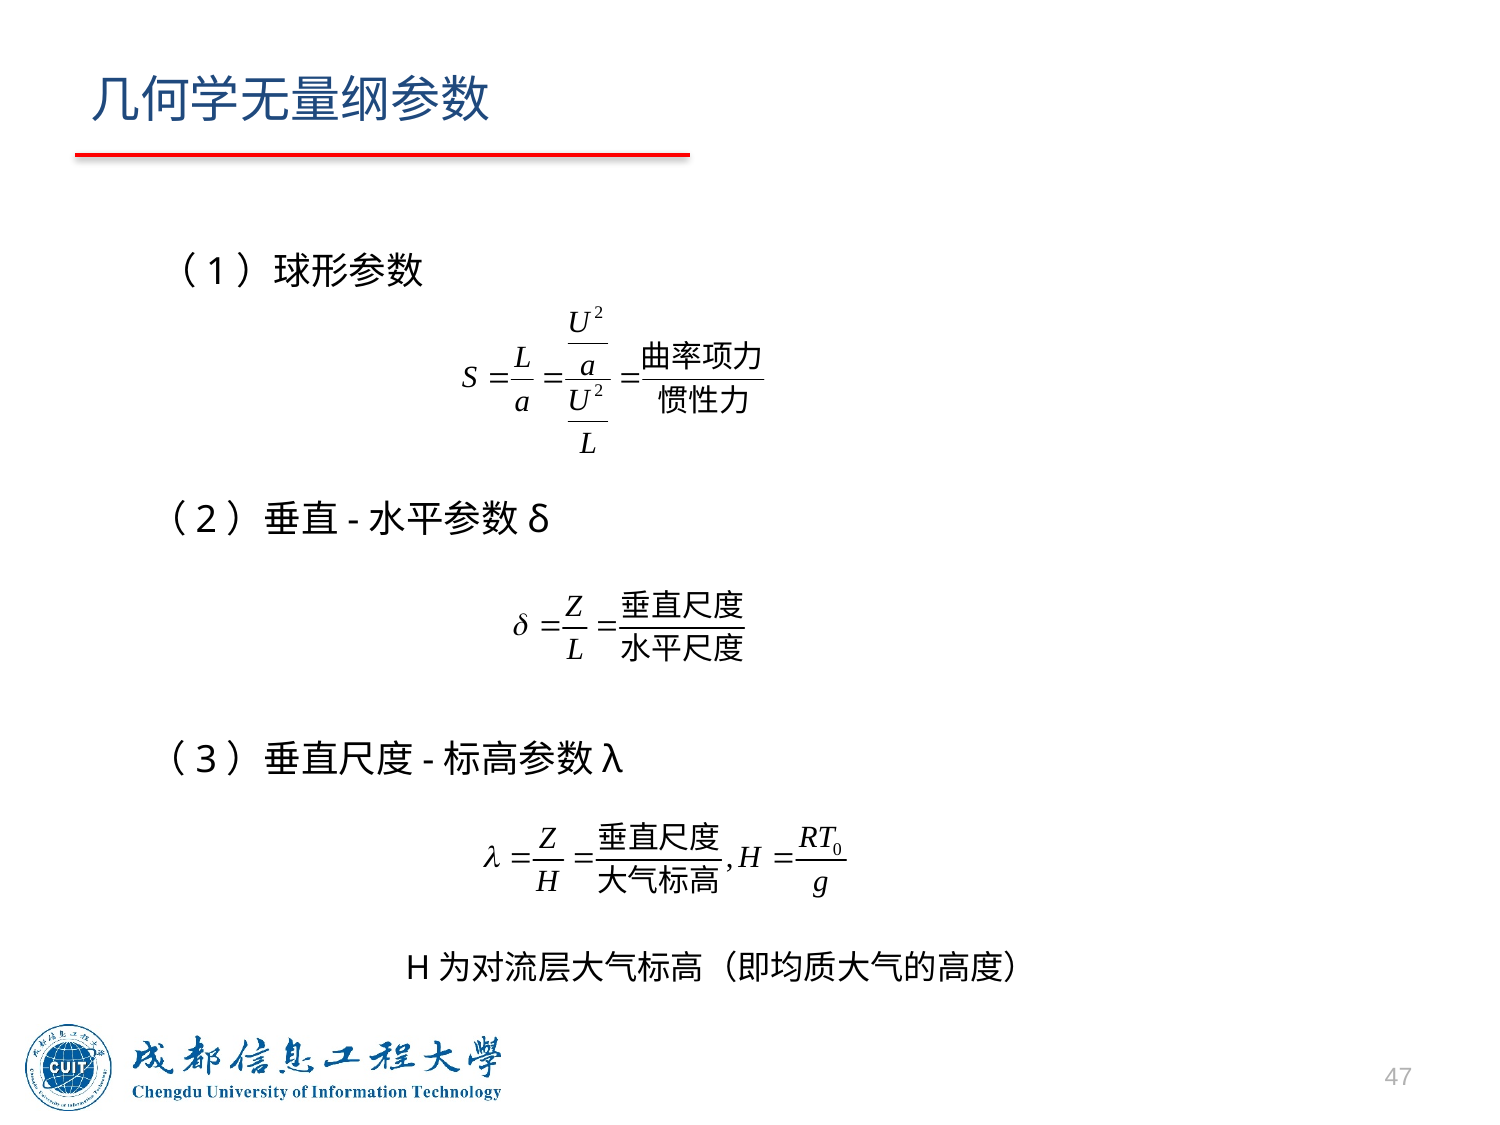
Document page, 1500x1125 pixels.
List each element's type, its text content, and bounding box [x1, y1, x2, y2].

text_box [508, 583, 751, 670]
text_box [456, 299, 770, 460]
title 几何学无量纲参数 [75, 45, 1425, 150]
picture [25, 1024, 501, 1111]
text_box （2）垂直-水平参数δ [134, 487, 565, 548]
text_box （3）垂直尺度-标高参数λ [134, 727, 638, 787]
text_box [478, 815, 854, 904]
slide_number 47 [1277, 1045, 1428, 1106]
text_box H为对流层大气标高（即均质大气的高度） [390, 939, 1052, 994]
text_box （1）球形参数 [144, 239, 439, 299]
